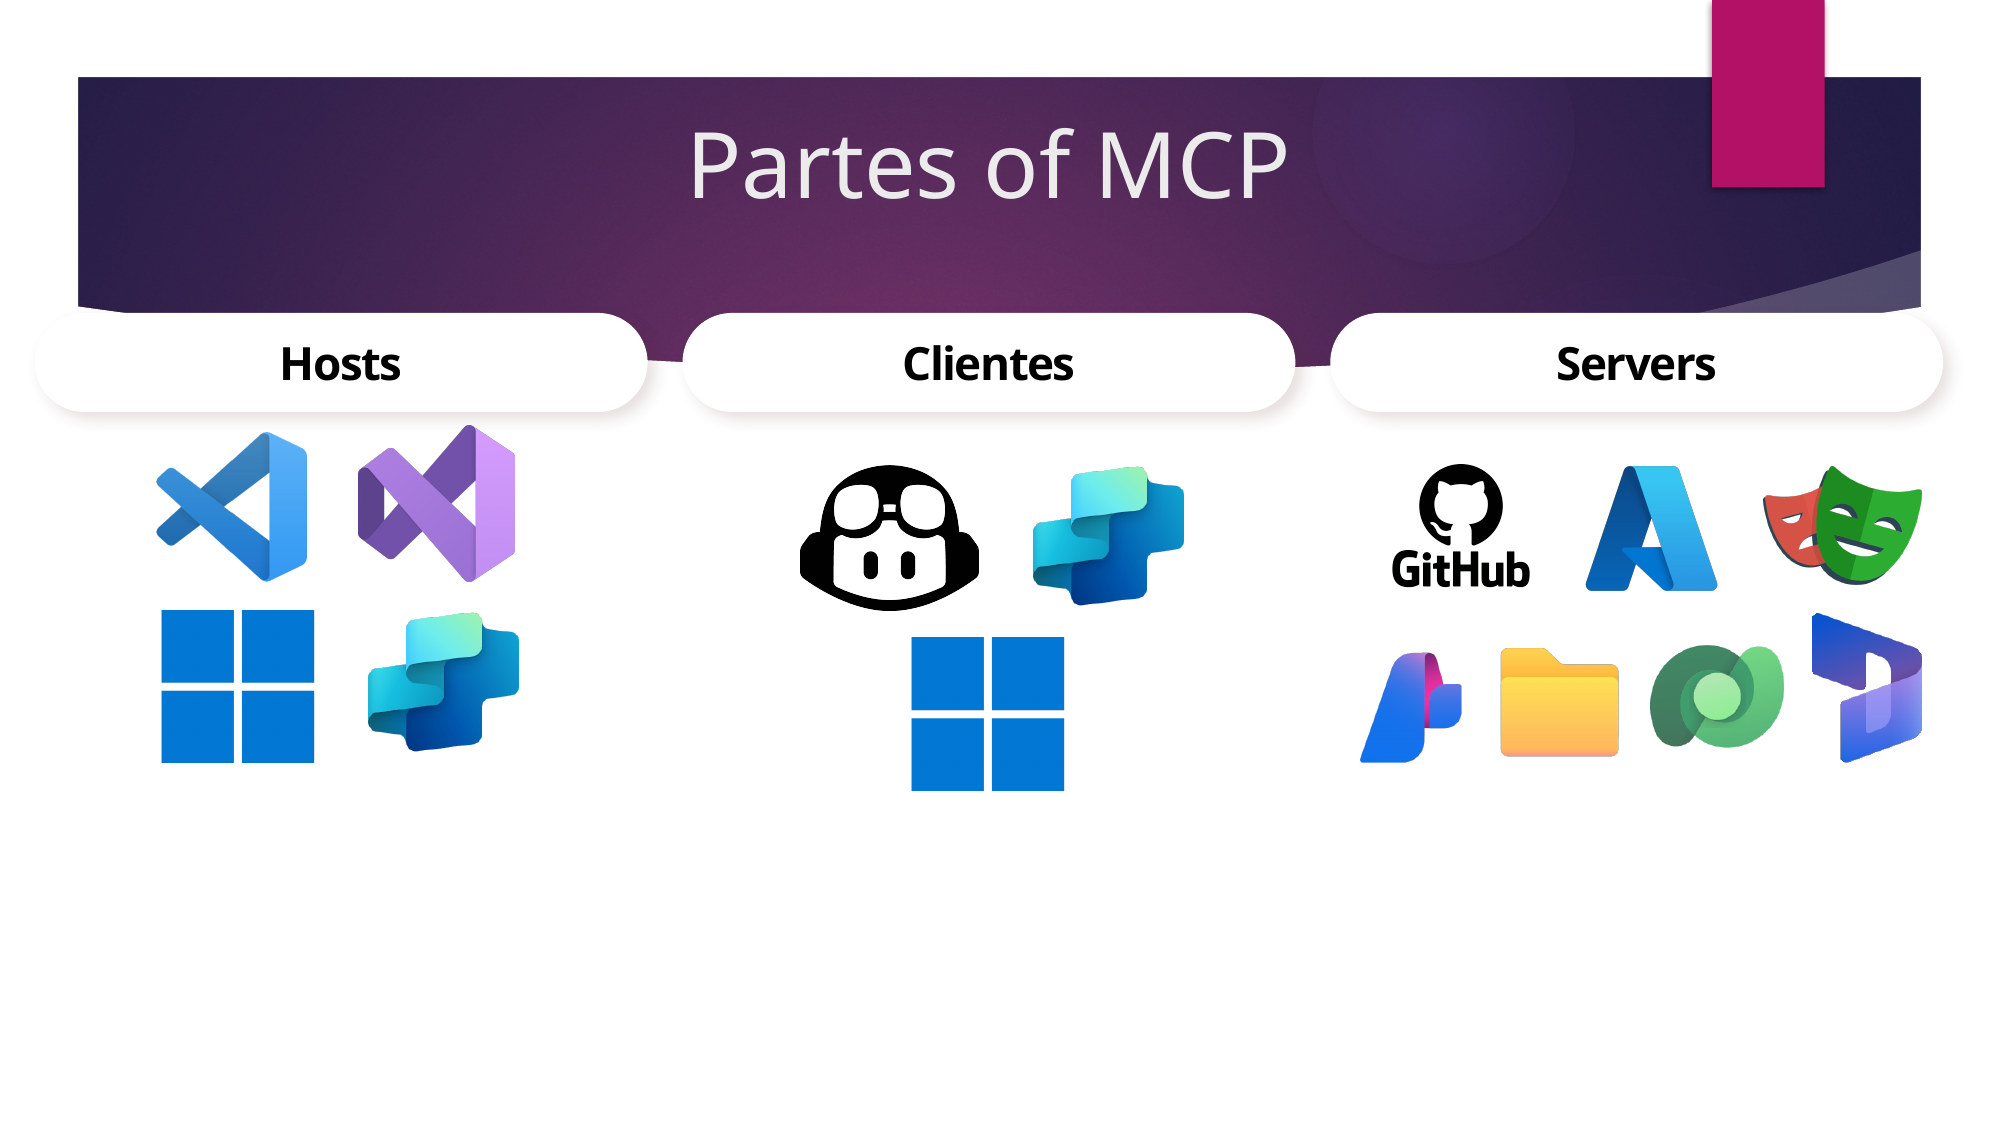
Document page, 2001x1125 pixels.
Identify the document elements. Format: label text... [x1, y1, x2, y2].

picture [1792, 612, 1944, 763]
text_box Servers [1330, 312, 1944, 412]
text_box Hosts [34, 312, 648, 412]
picture [358, 425, 515, 582]
picture [910, 637, 1067, 791]
picture [1334, 625, 1629, 778]
text_box Clientes [682, 312, 1296, 412]
picture [1348, 461, 1922, 592]
picture [160, 609, 317, 763]
picture [1033, 459, 1185, 611]
title Partes of MCP [64, 106, 1914, 218]
picture [799, 464, 979, 611]
picture [1650, 629, 1785, 764]
picture [368, 605, 519, 757]
picture [131, 431, 332, 582]
